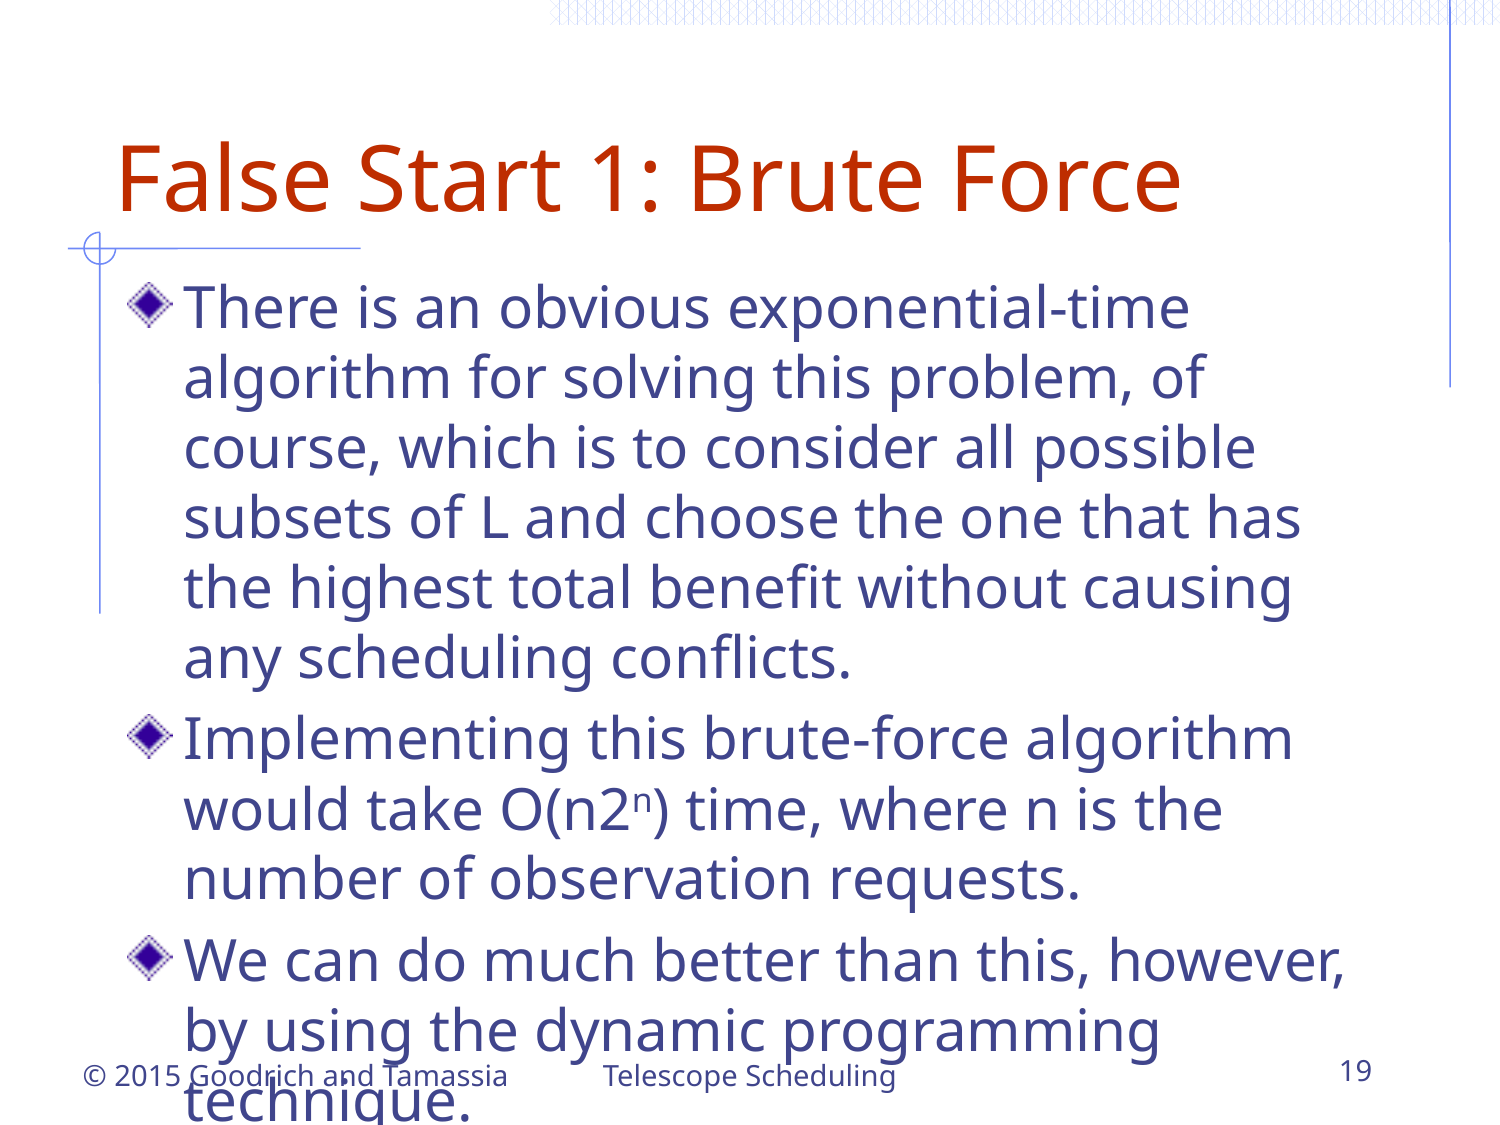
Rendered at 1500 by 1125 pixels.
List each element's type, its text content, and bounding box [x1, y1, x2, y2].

picture [127, 282, 173, 328]
picture [127, 935, 173, 981]
slide_number 19 [1074, 1024, 1388, 1101]
picture [127, 714, 173, 759]
footer Telescope Scheduling [512, 1024, 988, 1101]
title False Start 1: Brute Force [99, 50, 1375, 238]
list There is an obvious exponential-time algorithm for solving this problem, of course, which is to consider all possible subsets of L and choose the one that has the highest total benefit without causing any scheduling conflicts. Implementing this brute-force algorithm would take O(n2n) time, where n is the number of observation requests. We can do much better than this, however, by using the dynamic programming technique. [112, 262, 1413, 1038]
